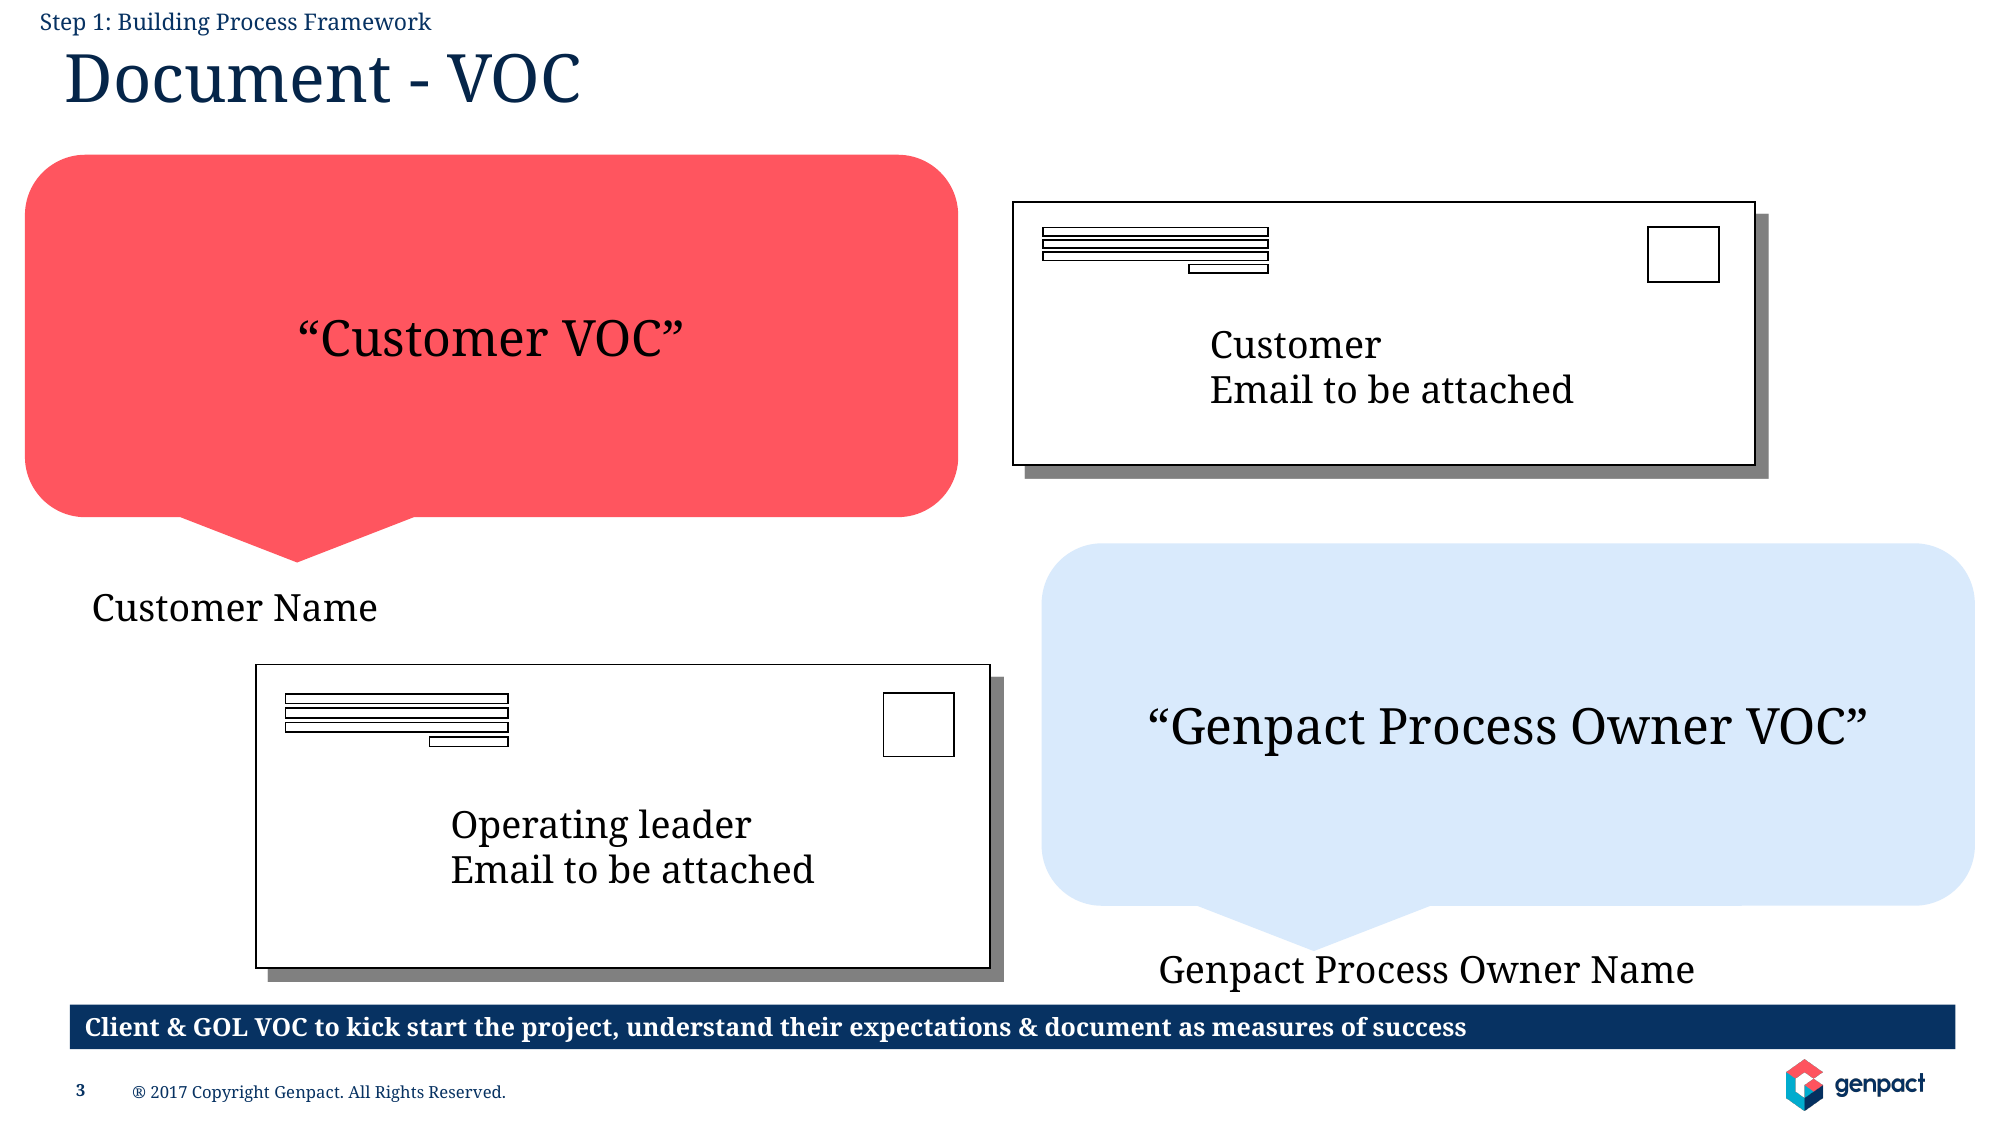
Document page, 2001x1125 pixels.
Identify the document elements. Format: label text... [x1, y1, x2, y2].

text_box Client & GOL VOC to kick start the project, understand their expectations & document as measures of success [69, 1004, 1956, 1050]
text_box Document - VOC [49, 27, 1668, 123]
text_box Genpact Process Owner Name [1158, 946, 1909, 992]
text_box Customer Name [91, 583, 842, 629]
text_box “Genpact Process Owner VOC” [1041, 543, 1975, 946]
text_box Customer Email to be attached [1013, 202, 1756, 465]
text_box “Customer VOC” [24, 154, 959, 563]
text_box Step 1: Building Process Framework [24, 0, 842, 43]
picture [1786, 1059, 1925, 1111]
text_box Operating leader Email to be attached [255, 664, 990, 969]
